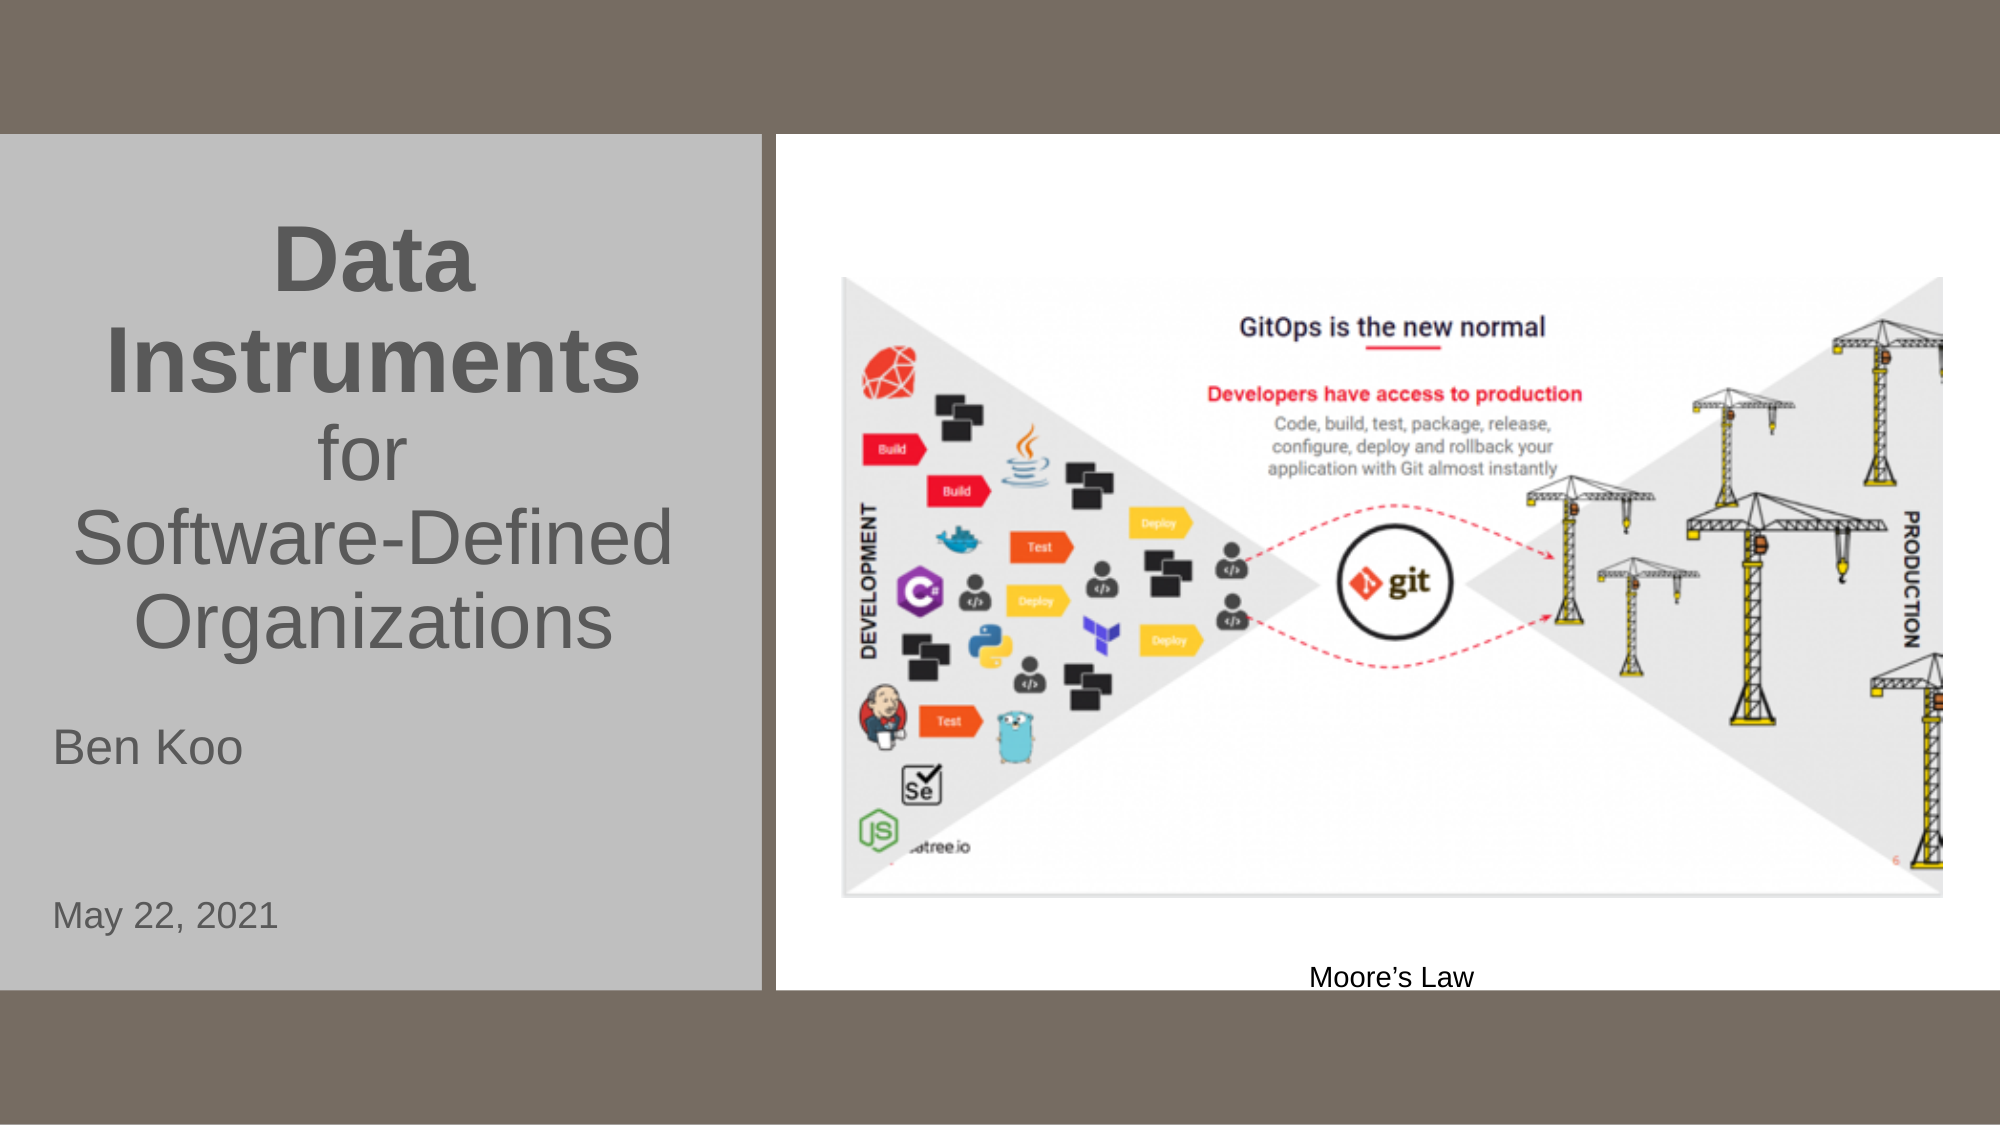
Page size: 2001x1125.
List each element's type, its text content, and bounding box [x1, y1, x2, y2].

subtitle Ben Koo [37, 713, 712, 799]
text_box May 22, 2021 [37, 888, 712, 981]
title Data Instruments for Software-Defined Organizations [0, 202, 753, 674]
picture [841, 277, 1944, 898]
text_box Moore’s Law [1293, 950, 1490, 1001]
